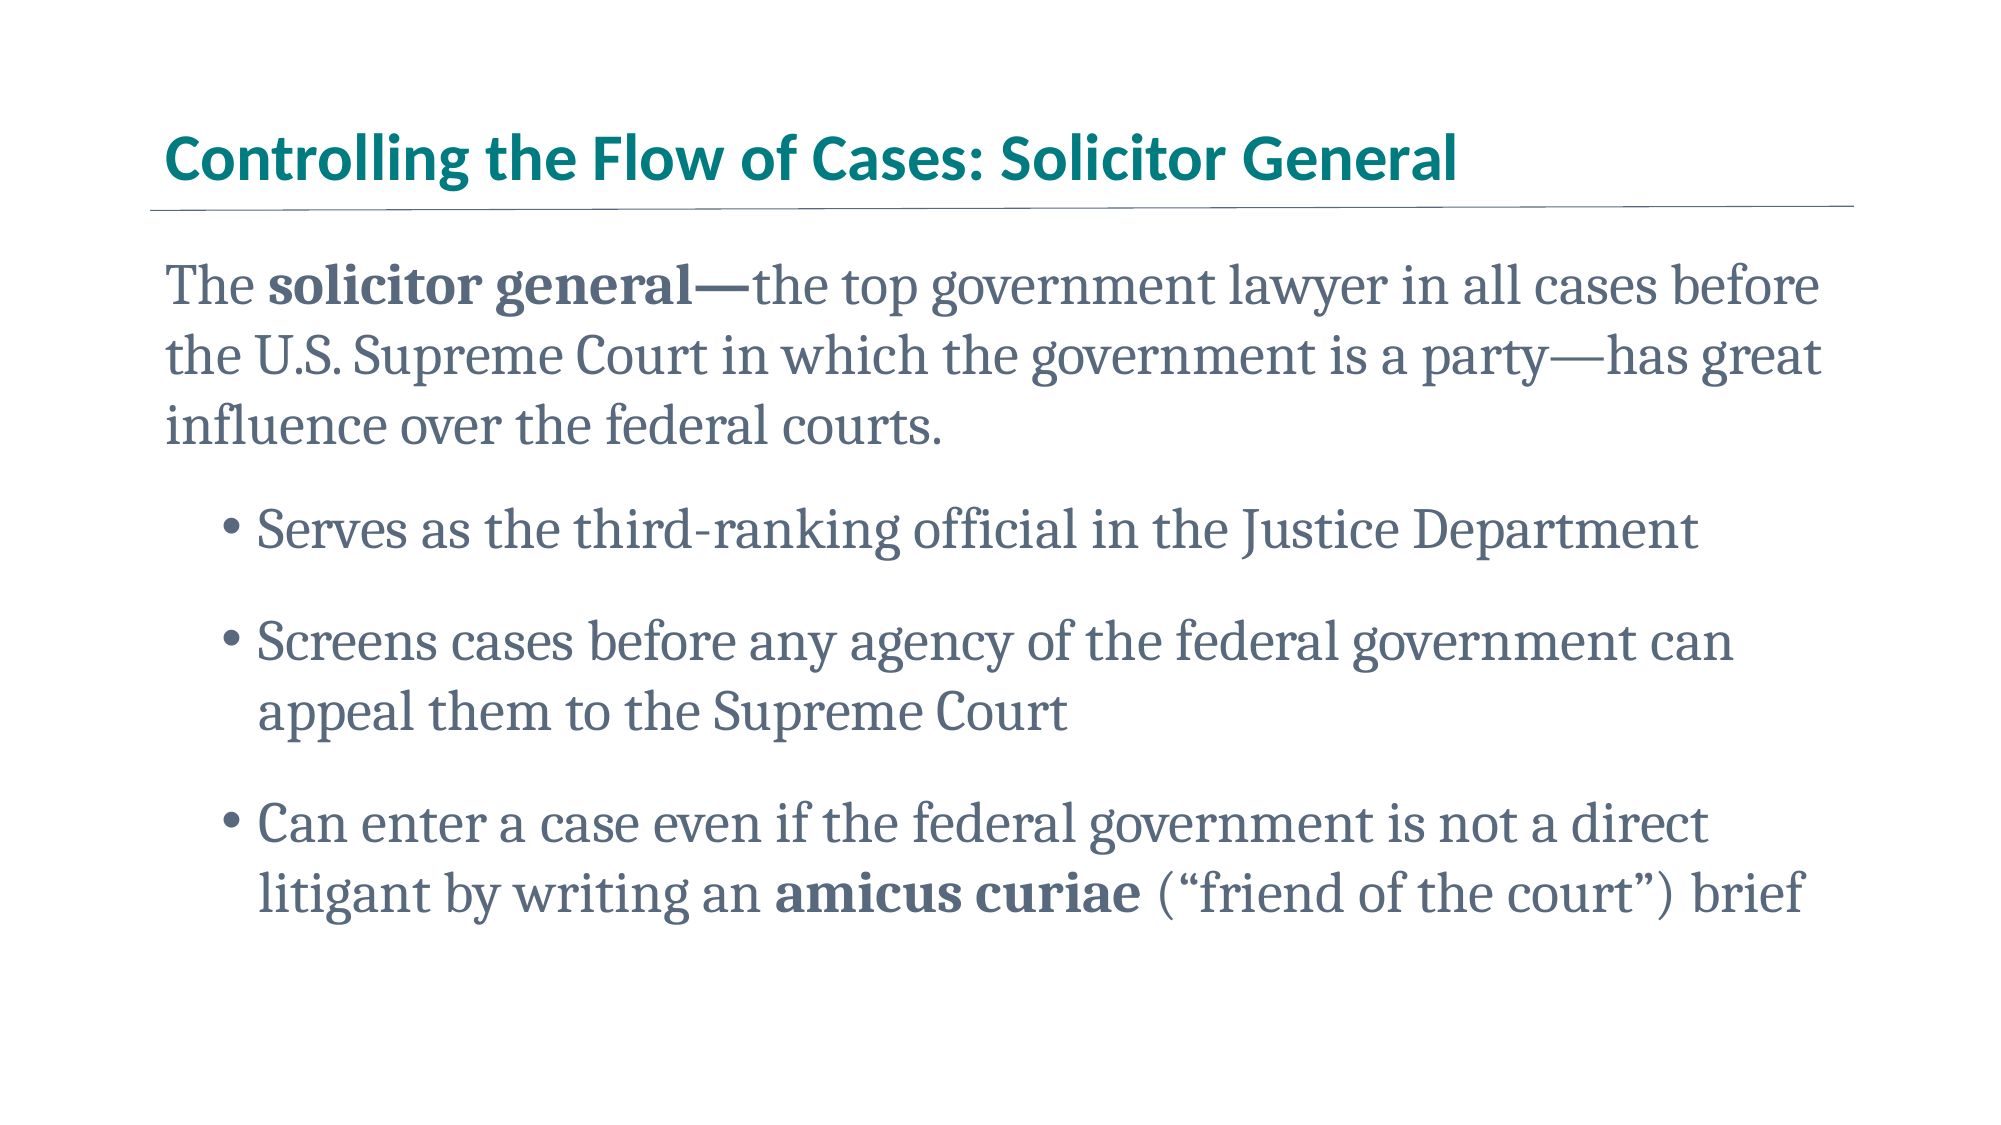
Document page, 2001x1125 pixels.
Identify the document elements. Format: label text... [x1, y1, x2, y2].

title Controlling the Flow of Cases: Solicitor General [150, 107, 1854, 211]
list The solicitor general—the top government lawyer in all cases before the U.S. Supreme Court in which the government is a party—has great influence over the federal courts. Serves as the third-ranking official in the Justice Department Screens cases before any agency of the federal government can appeal them to the Supreme Court Can enter a case even if the federal government is not a direct litigant by writing an amicus curiae (“friend of the court”) brief [150, 238, 1854, 1110]
